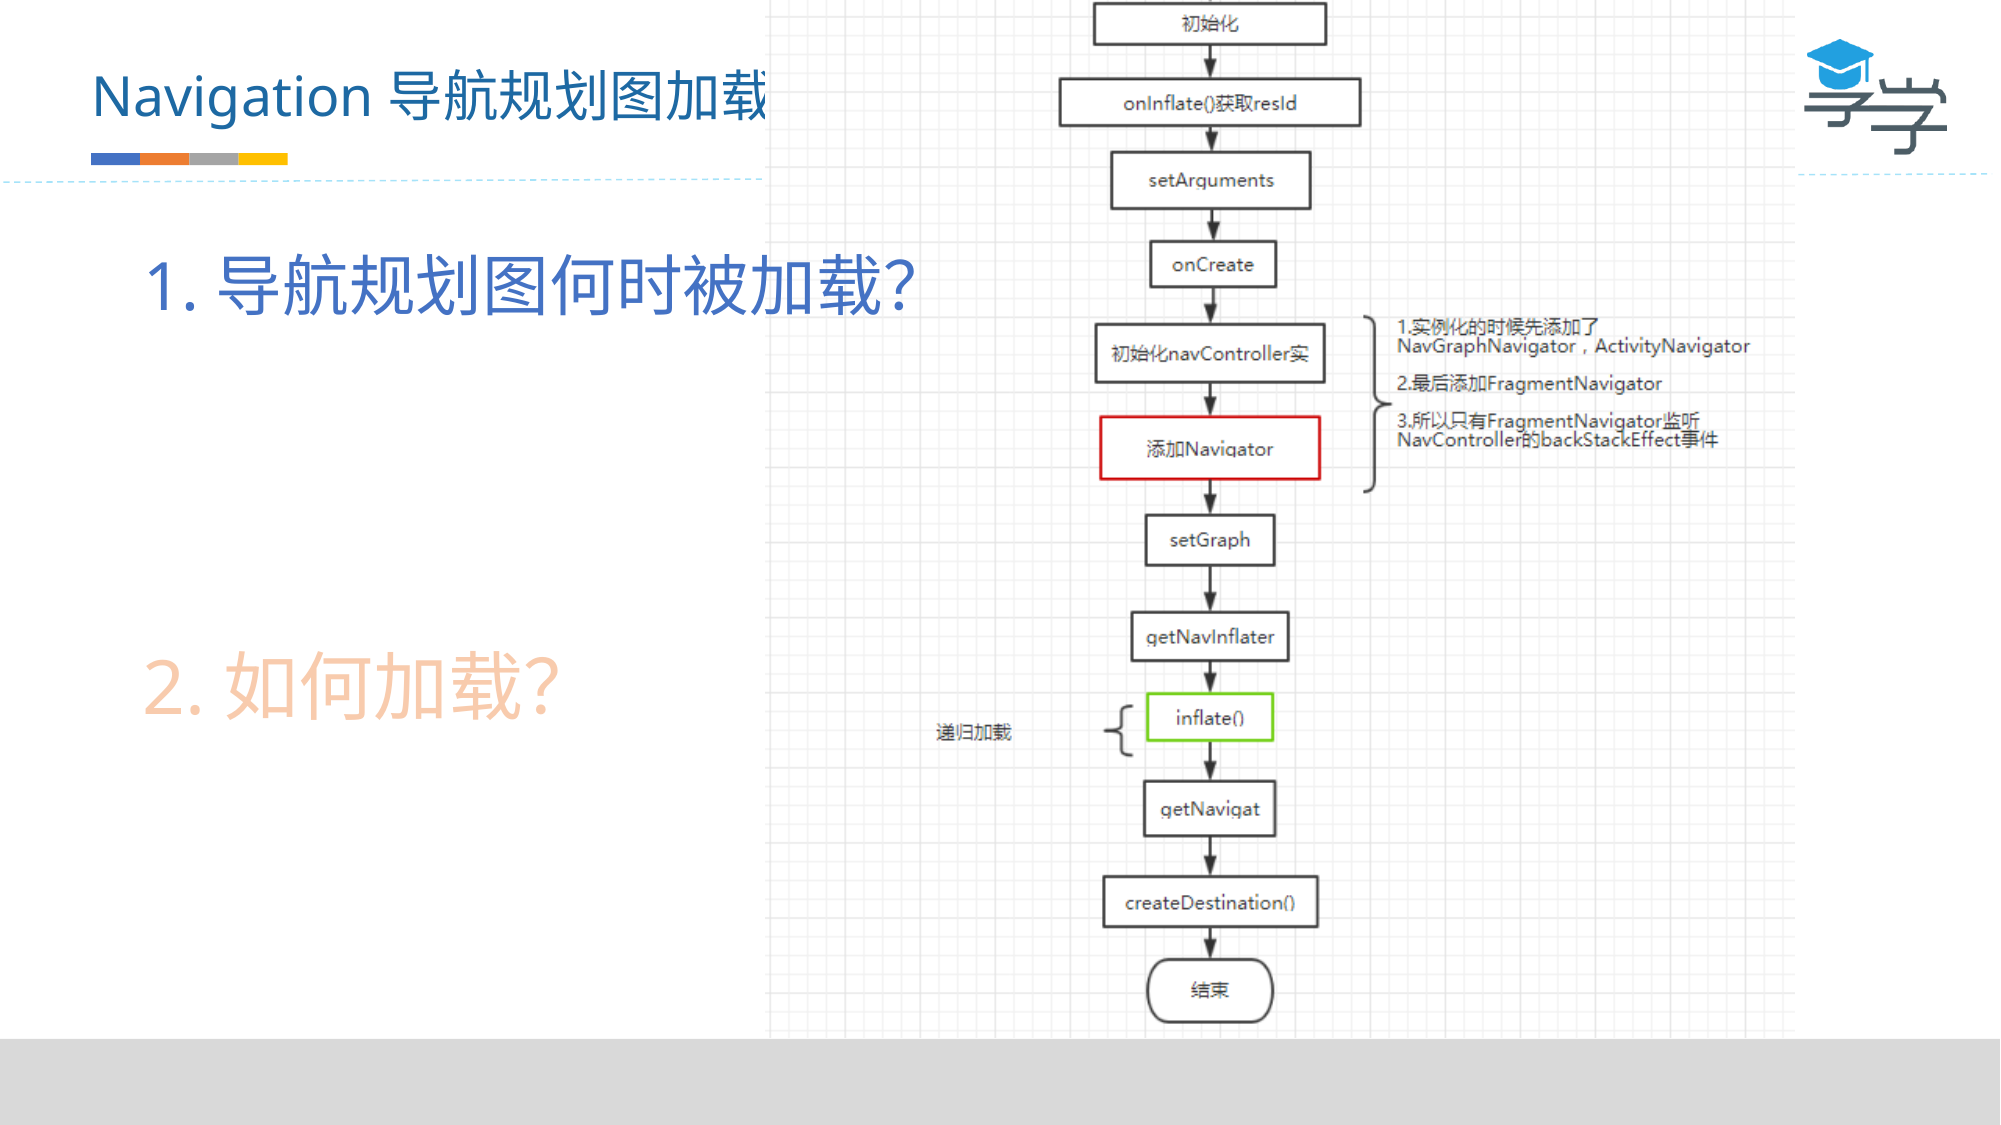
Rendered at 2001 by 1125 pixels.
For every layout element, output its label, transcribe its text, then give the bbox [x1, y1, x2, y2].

text_box 1.导航规划图何时被加载？ [128, 236, 765, 332]
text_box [90, 152, 288, 166]
text_box Navigation导航规划图加载流程 [91, 60, 765, 128]
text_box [1795, 173, 1993, 183]
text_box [0, 173, 765, 183]
picture [1799, 20, 1952, 173]
text_box 2.如何加载？ [127, 632, 614, 738]
picture [765, 0, 1795, 1038]
